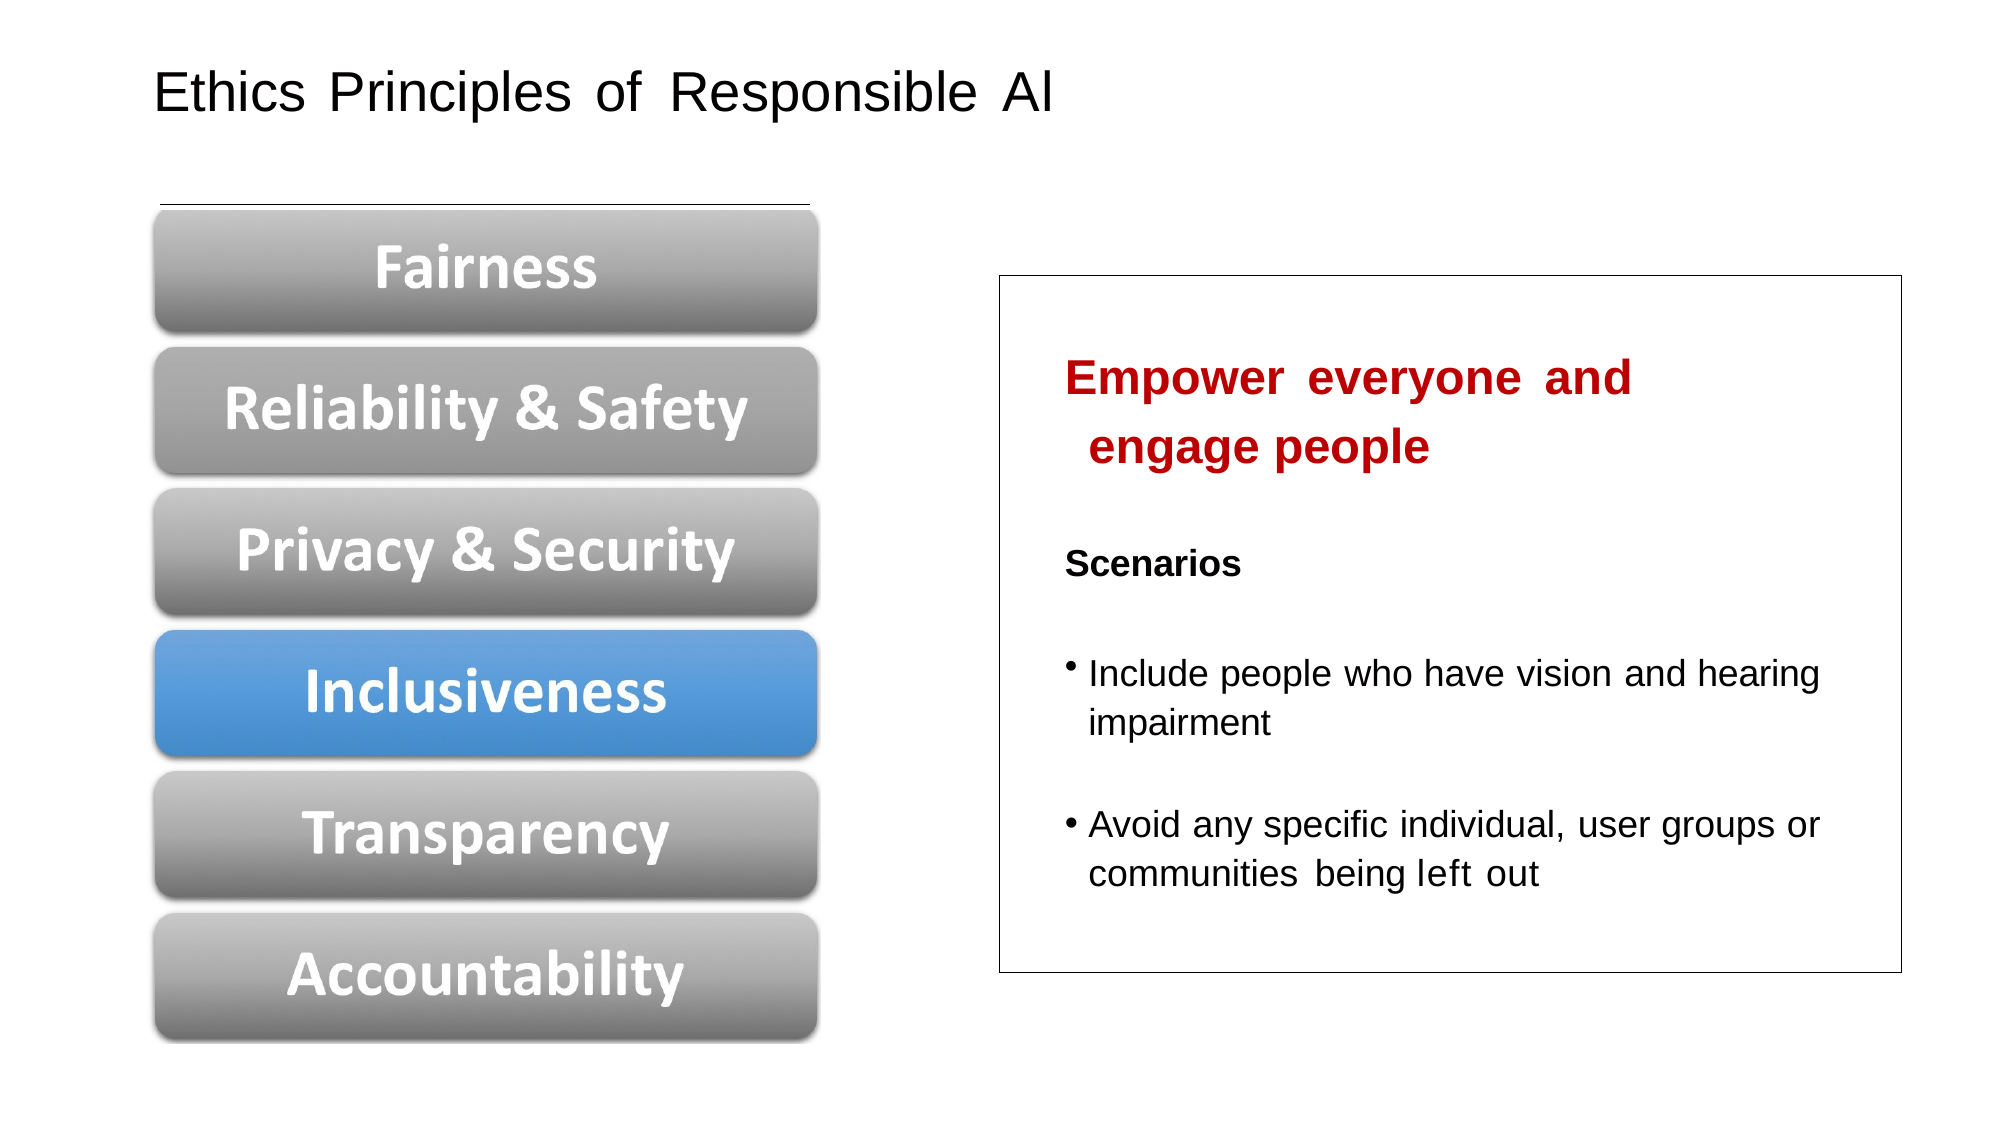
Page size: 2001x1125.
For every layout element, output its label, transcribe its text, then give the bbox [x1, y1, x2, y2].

title Ethics Principles of Responsible Al [150, 53, 1902, 244]
list Empower everyone and engage people Scenarios Include people who have vision and hearing impairment Avoid any specific individual, user groups or communities being left out [999, 275, 1902, 973]
picture [145, 209, 821, 1044]
